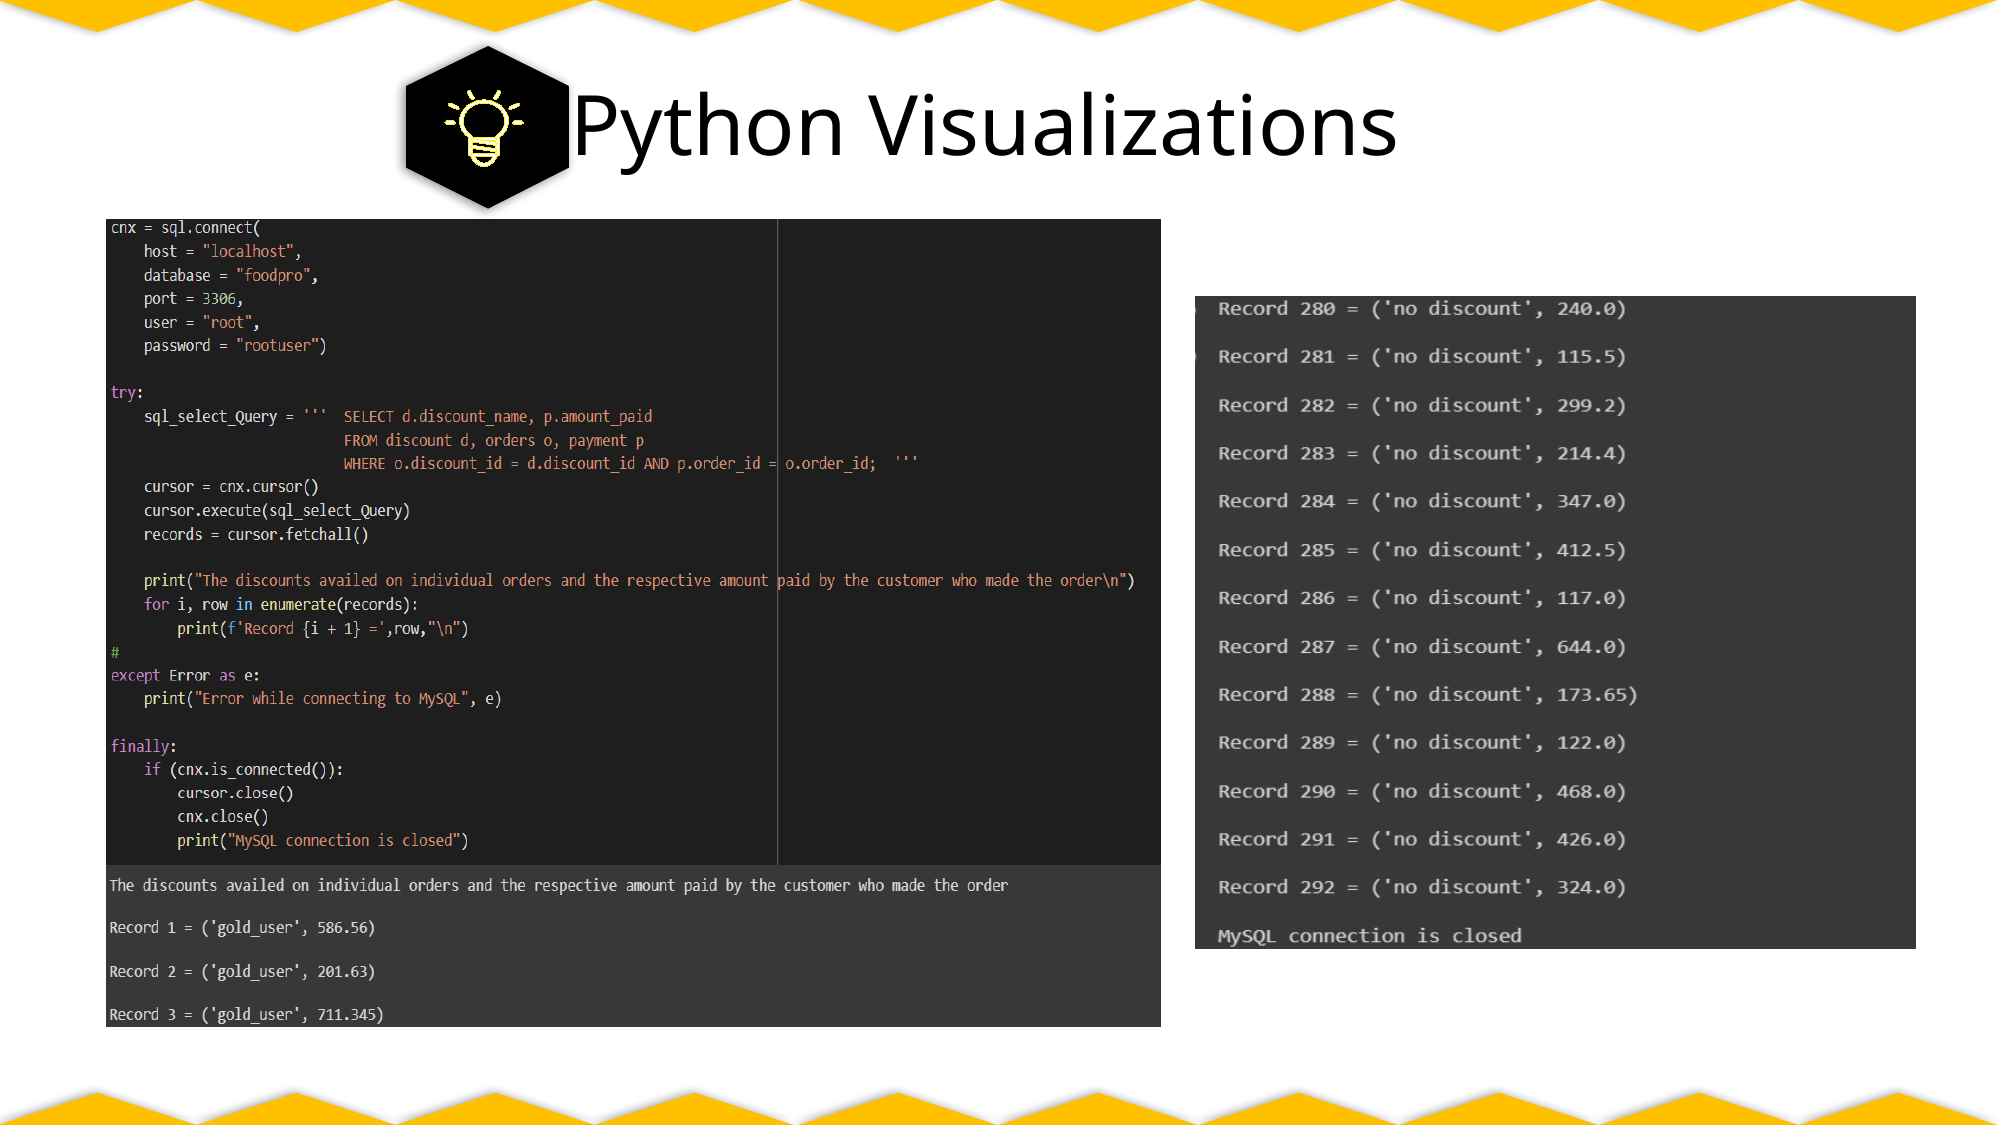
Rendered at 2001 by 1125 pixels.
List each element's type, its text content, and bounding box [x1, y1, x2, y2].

text_box Python Visualizations [569, 64, 1556, 180]
picture [1195, 296, 1916, 949]
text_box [406, 45, 569, 209]
picture [106, 219, 1161, 1027]
